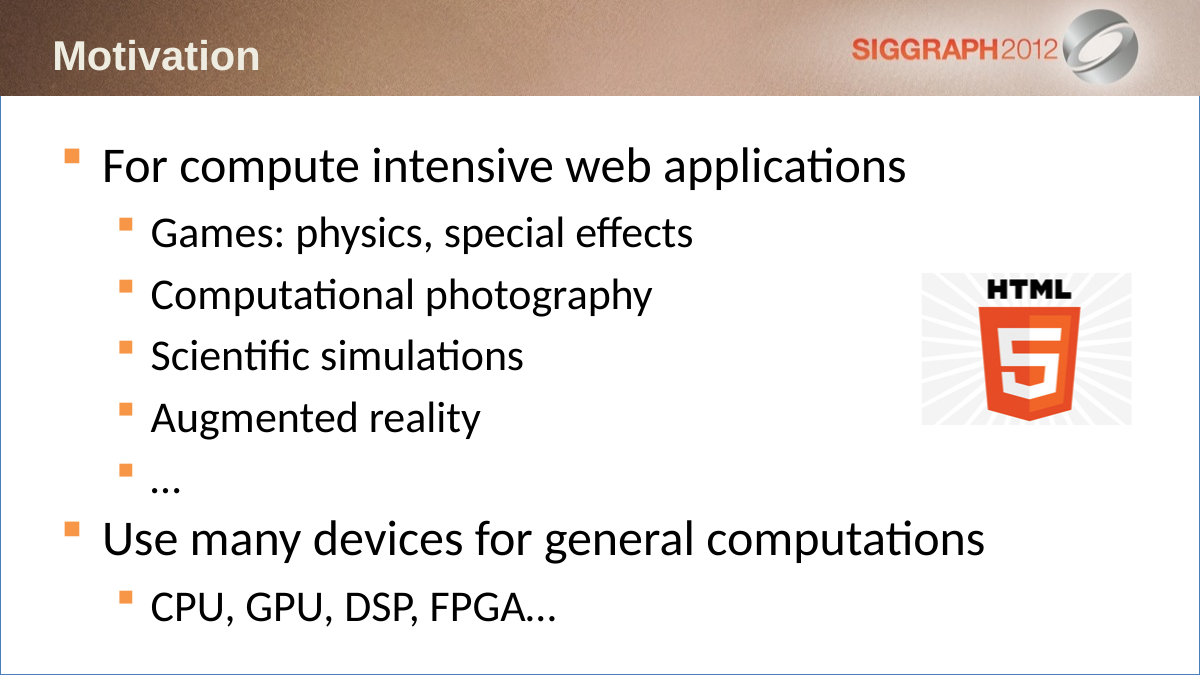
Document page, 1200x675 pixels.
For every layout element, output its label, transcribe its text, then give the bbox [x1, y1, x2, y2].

picture [915, 266, 1139, 434]
picture [0, 0, 1200, 96]
list For compute intensive web applications Games: physics, special effects Computational photography Scientific simulations Augmented reality … Use many devices for general computations CPU, GPU, DSP, FPGA… [45, 125, 1163, 638]
title Motivation [37, 21, 1139, 79]
